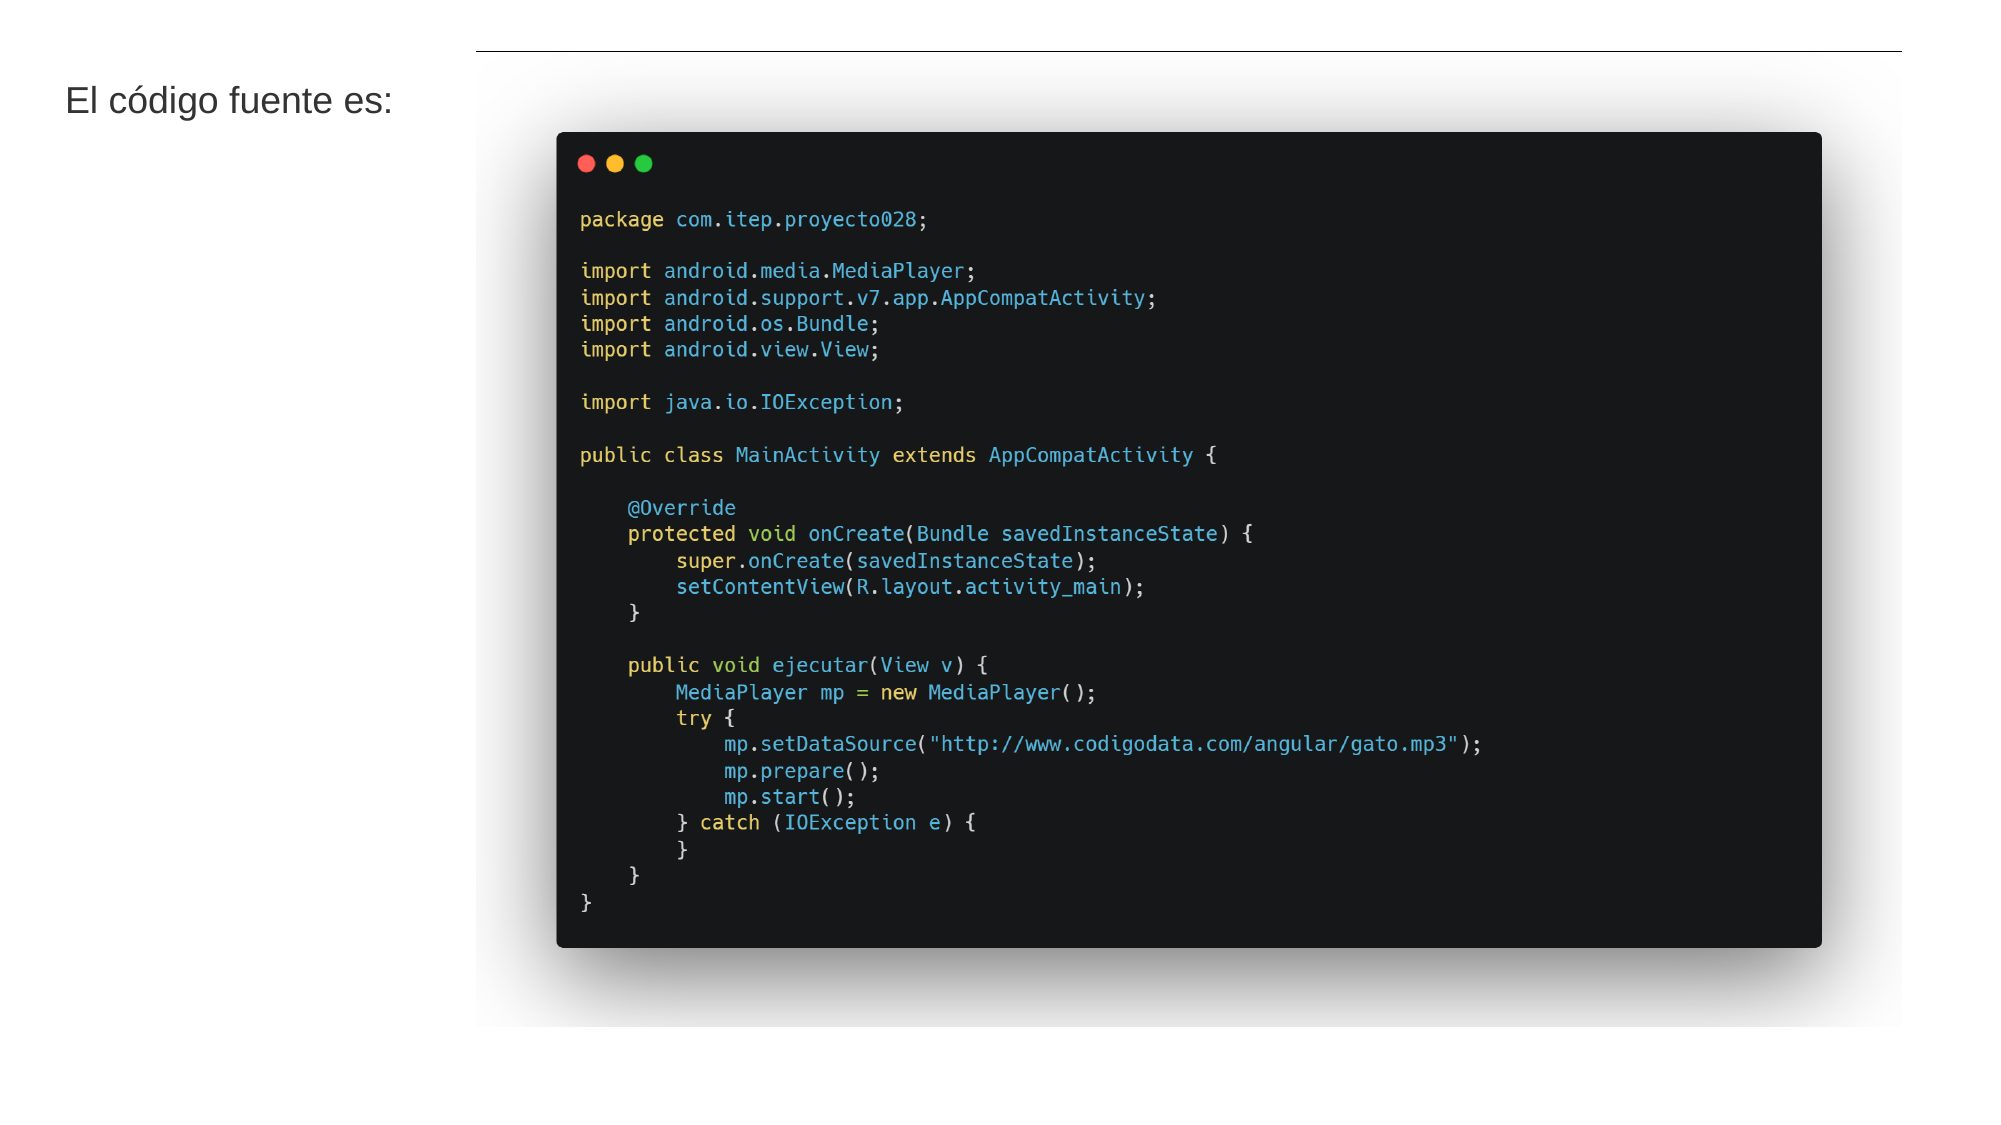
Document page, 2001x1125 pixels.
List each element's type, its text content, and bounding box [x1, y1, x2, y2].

text_box El código fuente es: [50, 68, 409, 129]
picture [476, 51, 1902, 1027]
